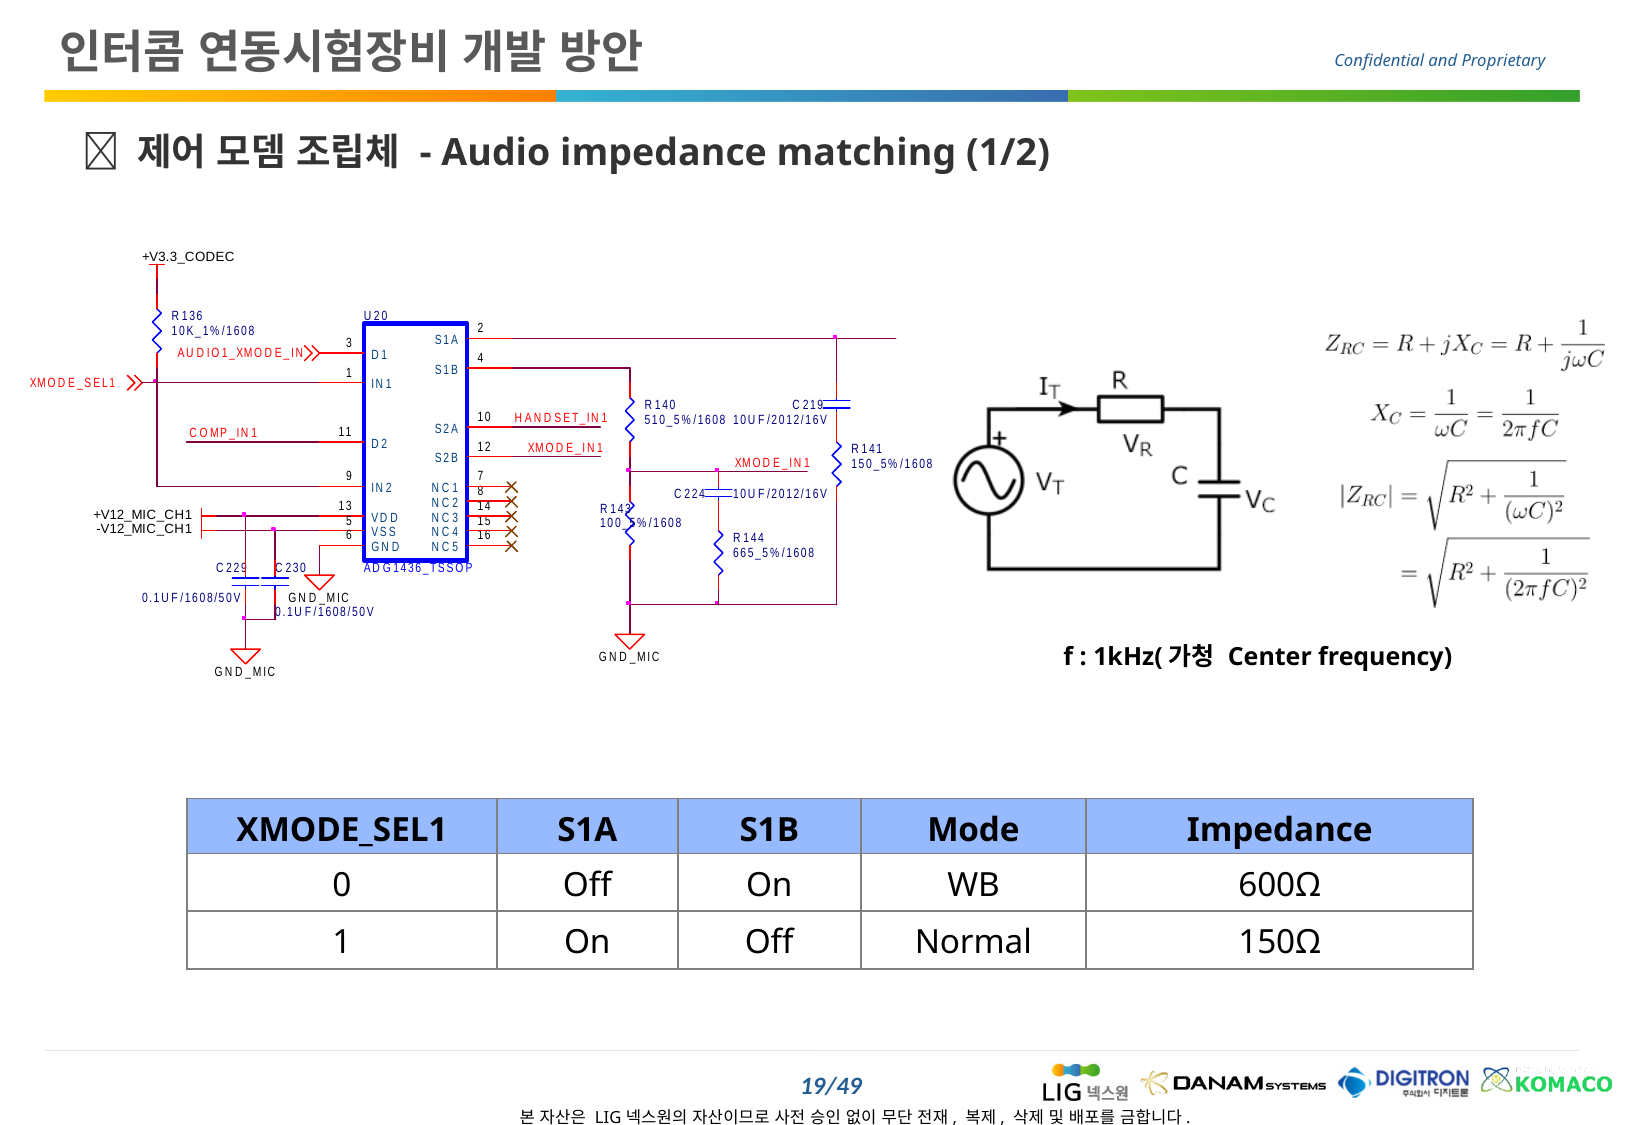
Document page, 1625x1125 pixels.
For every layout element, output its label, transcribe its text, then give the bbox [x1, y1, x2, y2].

table_cell 150Ω [1087, 912, 1472, 968]
table_cell Off [498, 854, 677, 910]
picture [44, 92, 56, 102]
table_cell WB [862, 854, 1085, 910]
table_cell 0 [188, 854, 496, 910]
picture [1036, 1059, 1470, 1106]
picture [1477, 1065, 1620, 1094]
picture [20, 240, 936, 691]
table_cell Normal [862, 912, 1085, 968]
table_cell 600Ω [1087, 854, 1472, 910]
table_header S1A [498, 799, 677, 853]
table_header Mode [862, 799, 1085, 853]
text_box  제어 모뎀 조립체 - Audio impedance matching (1/2) [56, 78, 1604, 183]
table_header XMODE_SEL1 [188, 799, 496, 853]
picture [1319, 310, 1621, 624]
text_box 인터콤 연동시험장비 개발 방안 [44, 15, 844, 92]
table_cell On [679, 854, 860, 910]
picture [942, 365, 1282, 583]
table_header S1B [679, 799, 860, 853]
table_cell 1 [188, 912, 496, 968]
table_cell Off [679, 912, 860, 968]
text_box f : 1kHz(가청 Center frequency) [1013, 633, 1503, 679]
table_cell On [498, 912, 677, 968]
table_header Impedance [1087, 799, 1472, 853]
